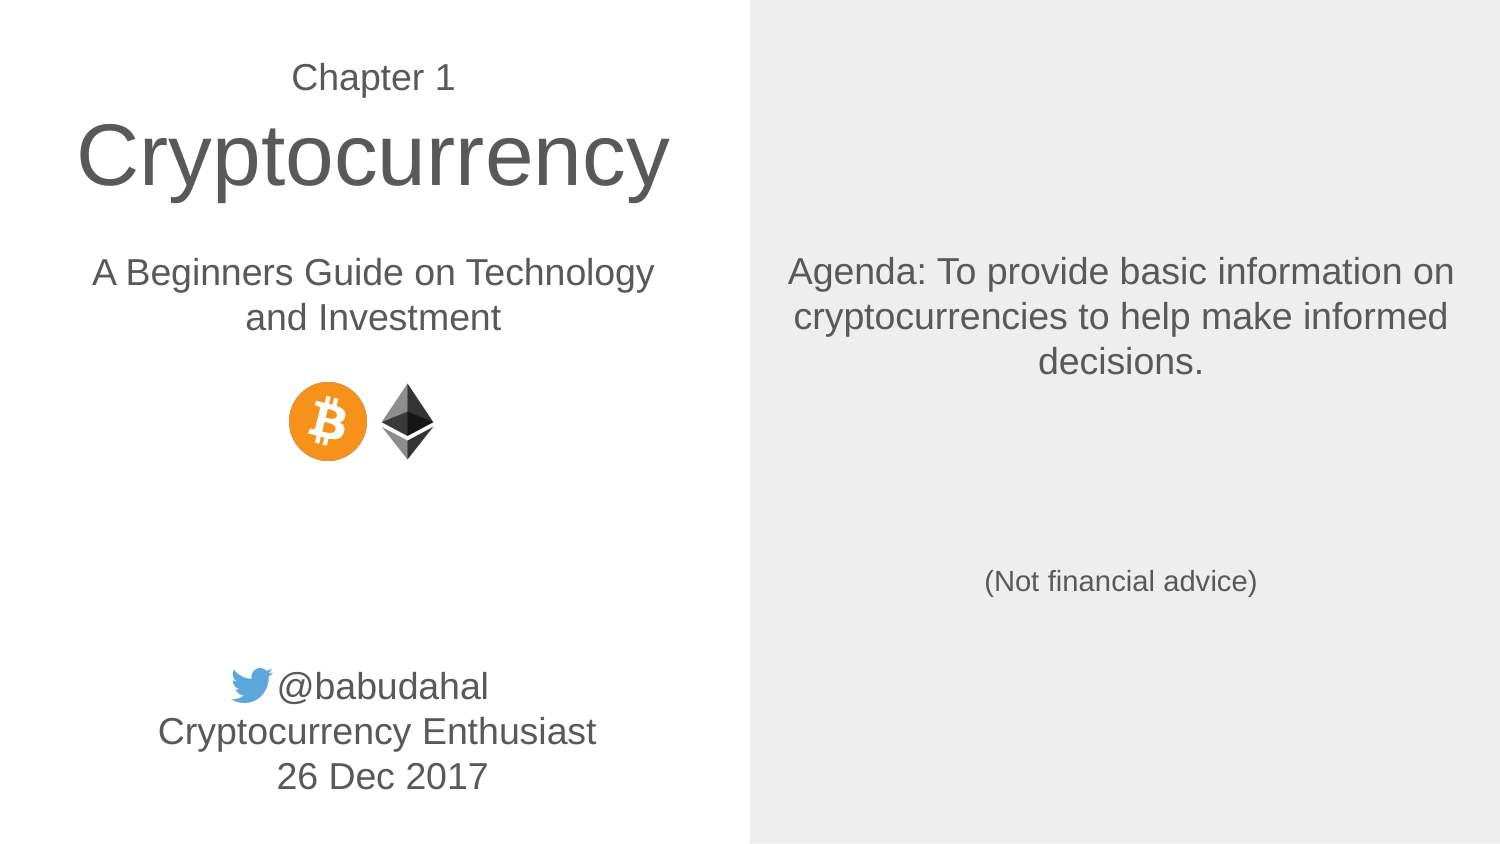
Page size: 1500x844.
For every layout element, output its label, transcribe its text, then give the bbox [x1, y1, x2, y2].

picture [288, 382, 368, 461]
picture [380, 382, 436, 461]
title Chapter 1 Cryptocurrency A Beginners Guide on Technology and Investment [41, 49, 706, 343]
title @babudahal Cryptocurrency Enthusiast 26 Dec 2017 [30, 646, 735, 816]
picture [230, 668, 273, 703]
text_box Agenda: To provide basic information on cryptocurrencies to help make informed decisions. (Not financial advice) [760, 121, 1482, 722]
